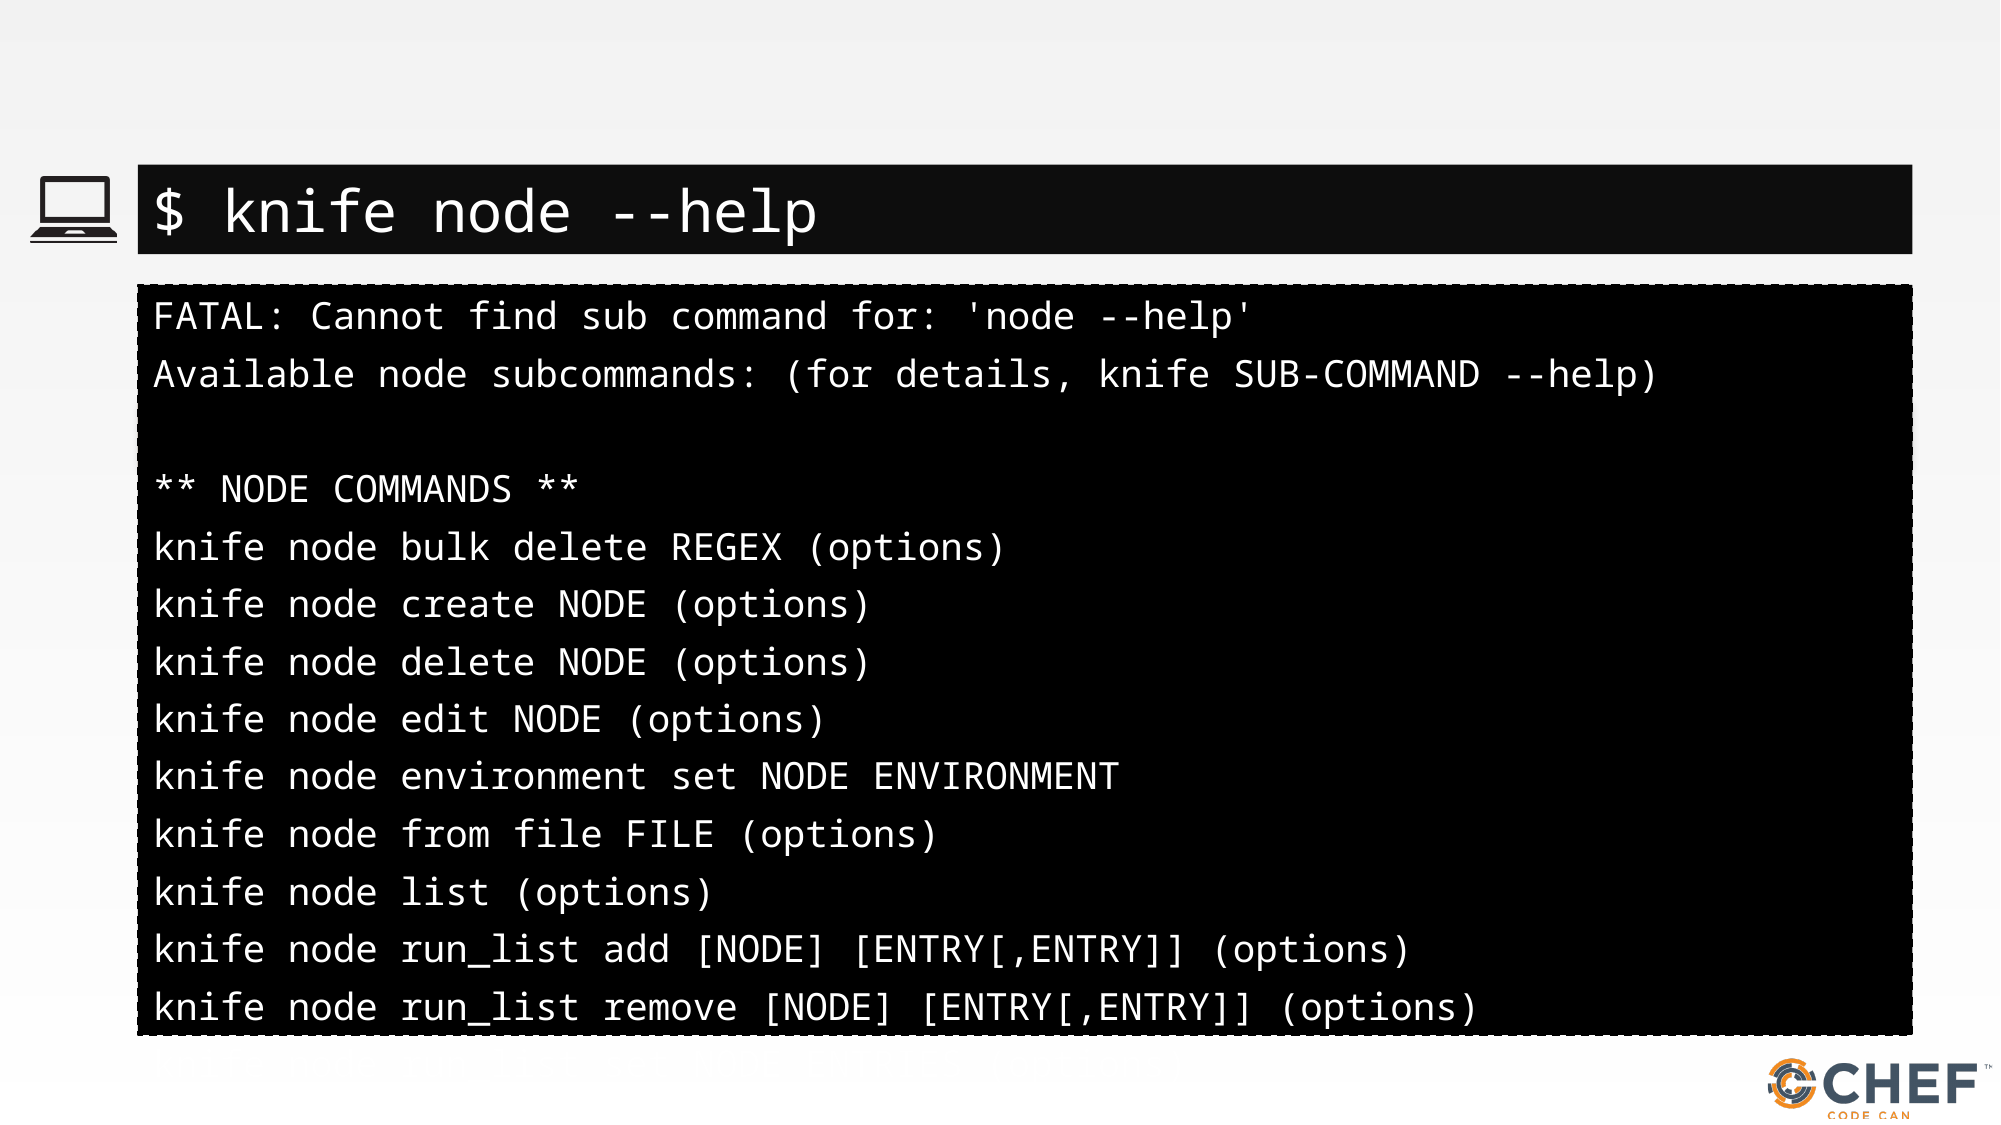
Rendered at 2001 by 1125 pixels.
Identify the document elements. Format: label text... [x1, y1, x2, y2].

list FATAL: Cannot find sub command for: 'node --help' Available node subcommands: (for details, knife SUB-COMMAND --help) ** NODE COMMANDS ** knife node bulk delete REGEX (options) knife node create NODE (options) knife node delete NODE (options) knife node edit NODE (options) knife node environment set NODE ENVIRONMENT knife node from file FILE (options) knife node list (options) knife node run_list add [NODE] [ENTRY[,ENTRY]] (options) knife node run_list remove [NODE] [ENTRY[,ENTRY]] (options) knife node run_list set NODE ENTRIES (options) knife node show NODE (options) [137, 284, 1913, 1036]
list $ knife node --help [137, 164, 1913, 255]
